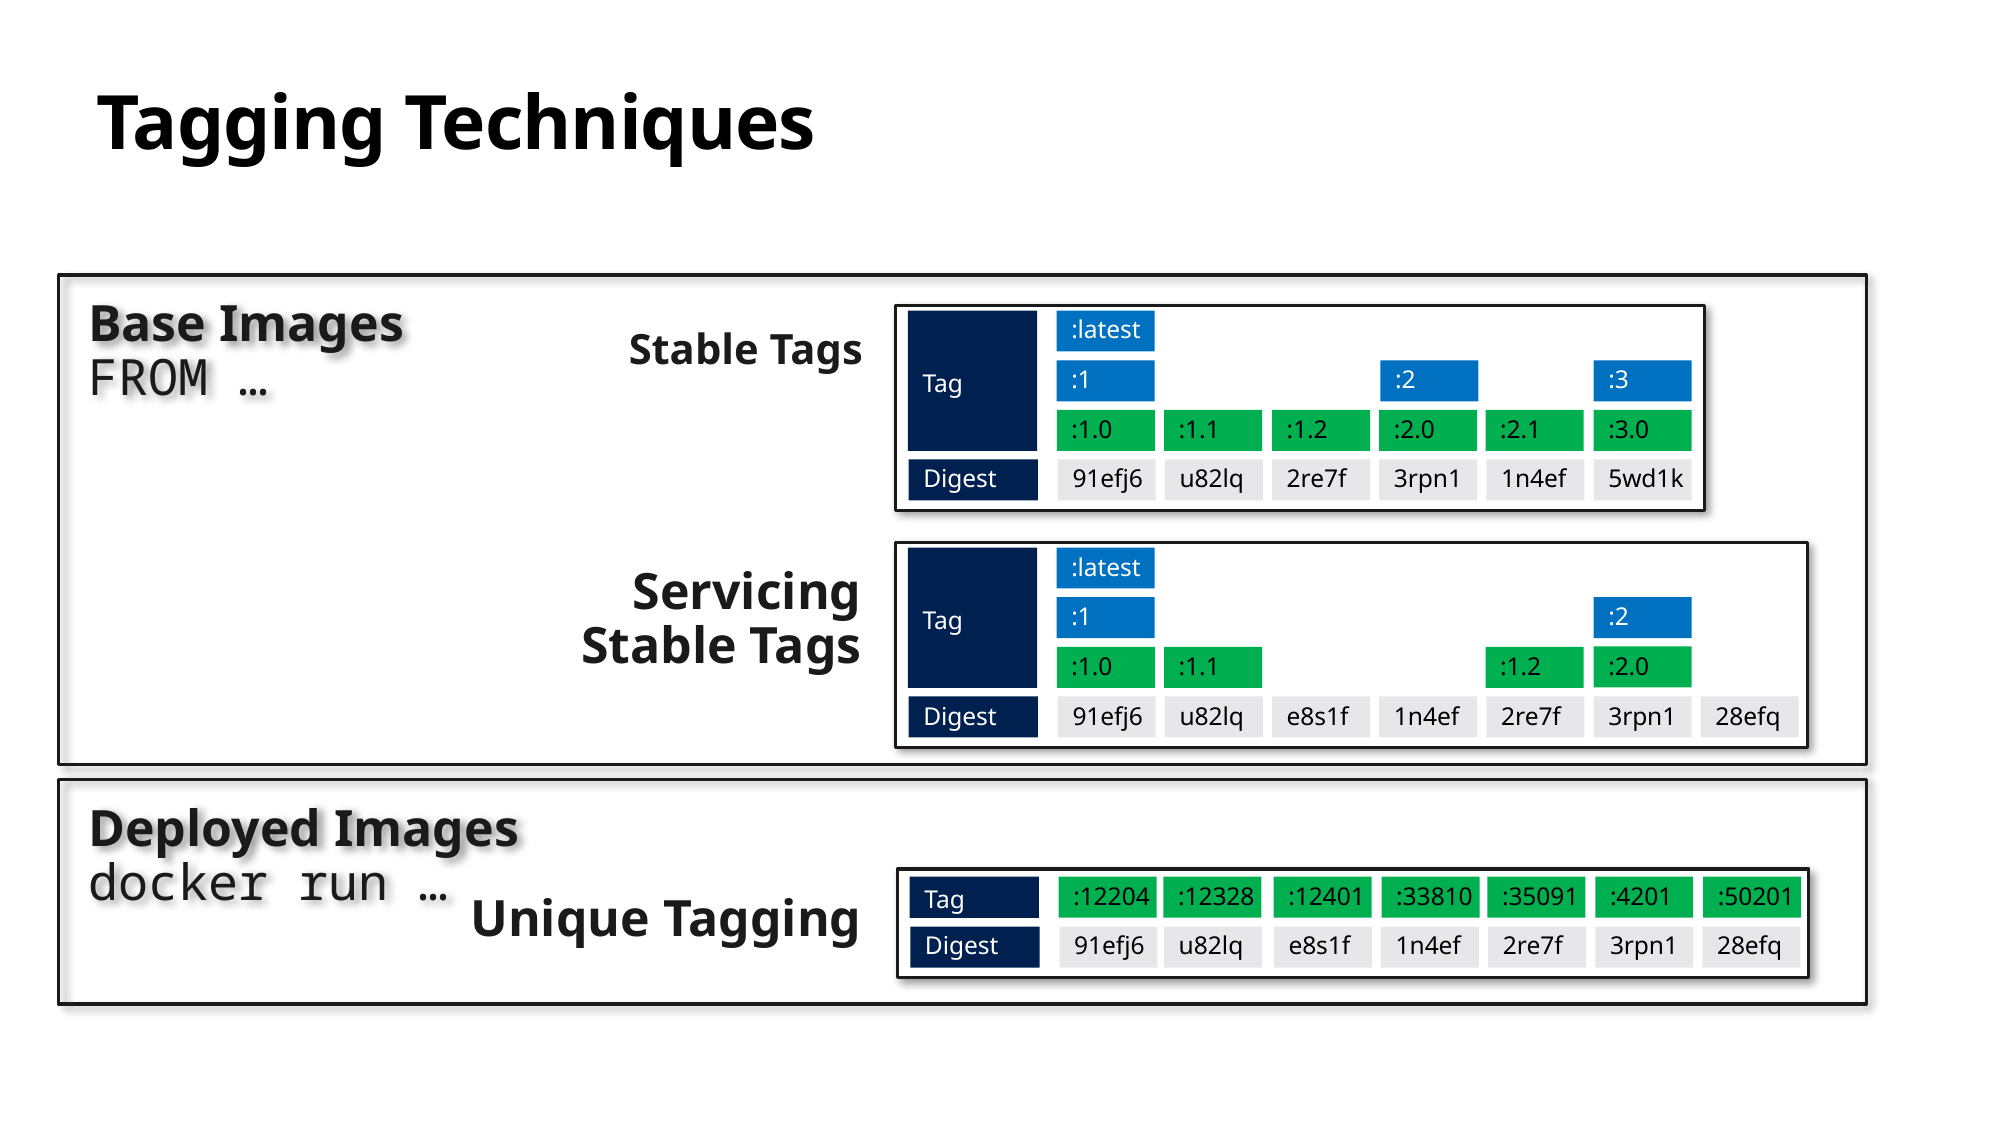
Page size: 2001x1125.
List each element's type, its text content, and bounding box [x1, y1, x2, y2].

text_box Base Images FROM … [58, 274, 1867, 765]
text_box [895, 542, 1808, 748]
text_box Deployed Images docker run … [58, 779, 1867, 1005]
title Tagging Techniques [96, 75, 1904, 166]
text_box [897, 868, 1810, 978]
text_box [895, 305, 1705, 511]
